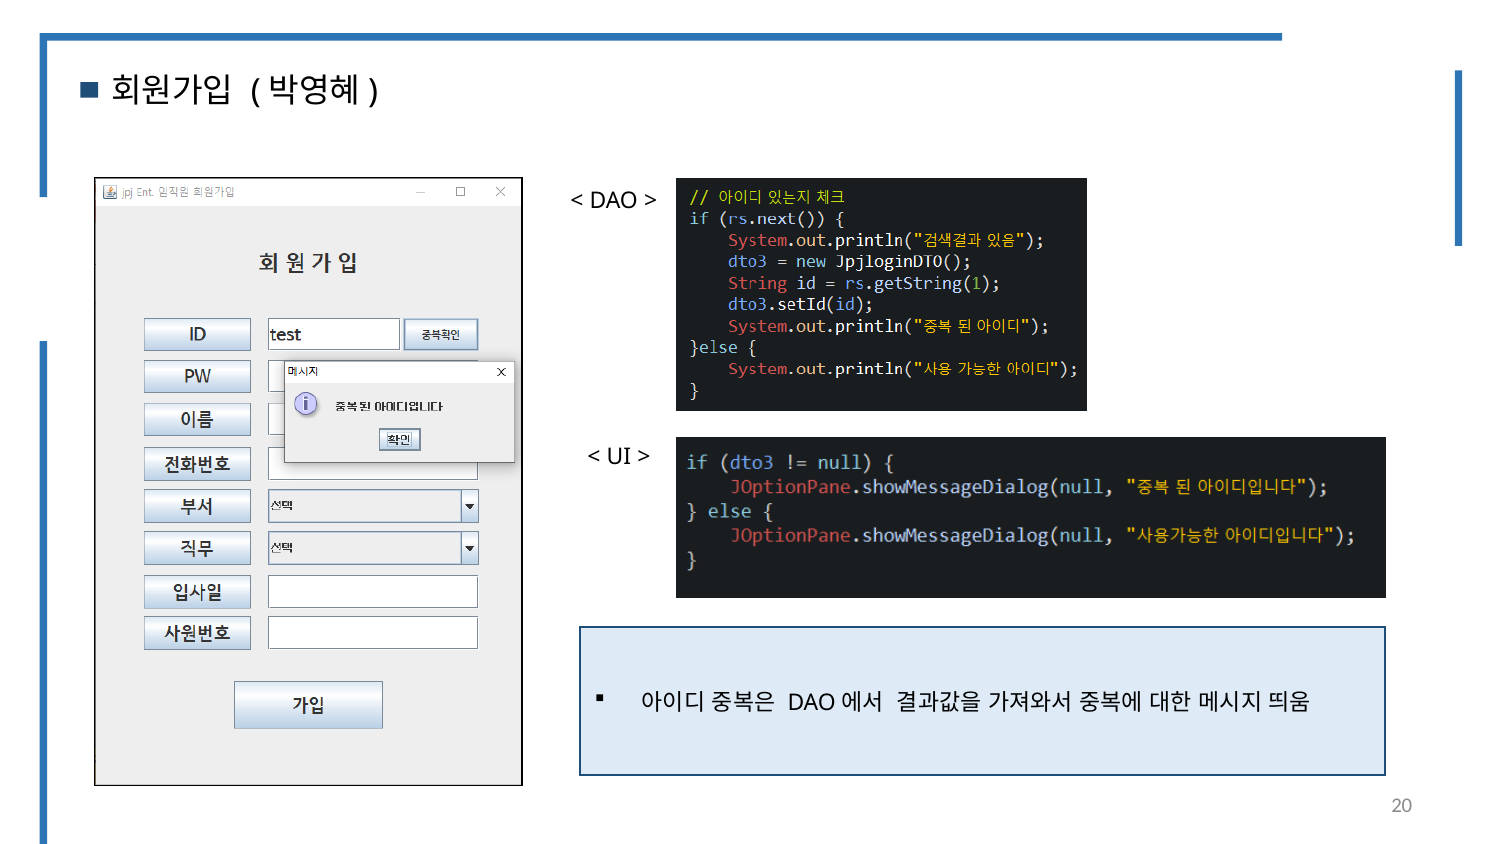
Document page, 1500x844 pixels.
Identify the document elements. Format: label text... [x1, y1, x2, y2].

picture [95, 178, 522, 785]
text_box [39, 32, 48, 198]
picture [676, 437, 1386, 598]
text_box [1454, 69, 1463, 247]
text_box [42, 32, 1283, 42]
text_box 회원가입 (박영혜) [96, 62, 393, 117]
slide_number 20 [1074, 782, 1425, 827]
text_box < UI > [572, 434, 666, 477]
picture [676, 178, 1087, 411]
text_box < DAO > [555, 178, 673, 221]
text_box 아이디 중복은 DAO에서 결과값을 가져와서 중복에 대한 메시지 띄움 [579, 626, 1386, 776]
text_box [79, 81, 96, 99]
text_box [39, 340, 48, 844]
